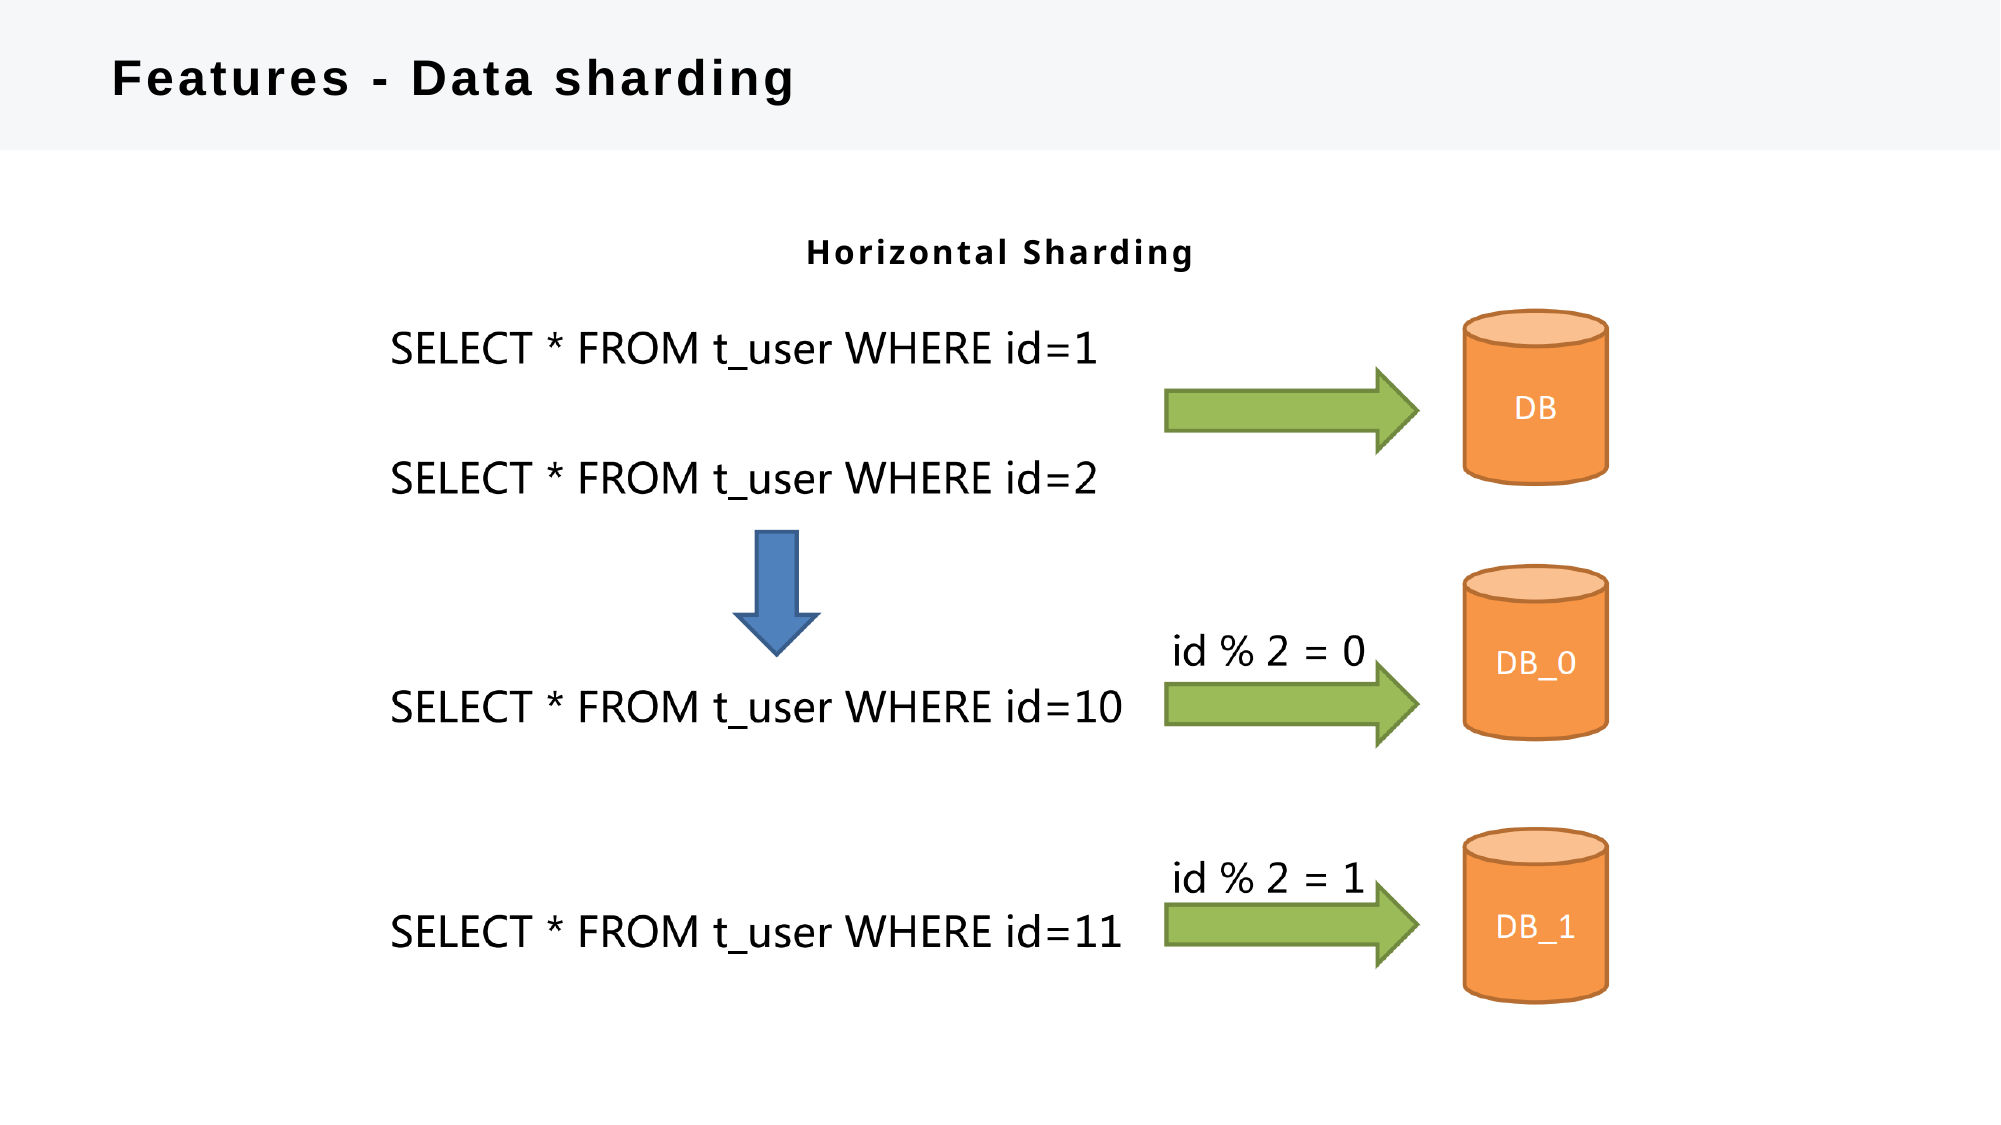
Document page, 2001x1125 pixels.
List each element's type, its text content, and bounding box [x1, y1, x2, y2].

title Features - Data sharding [95, 38, 1906, 112]
picture [370, 293, 1631, 1016]
text_box Horizontal Sharding [788, 196, 1211, 293]
